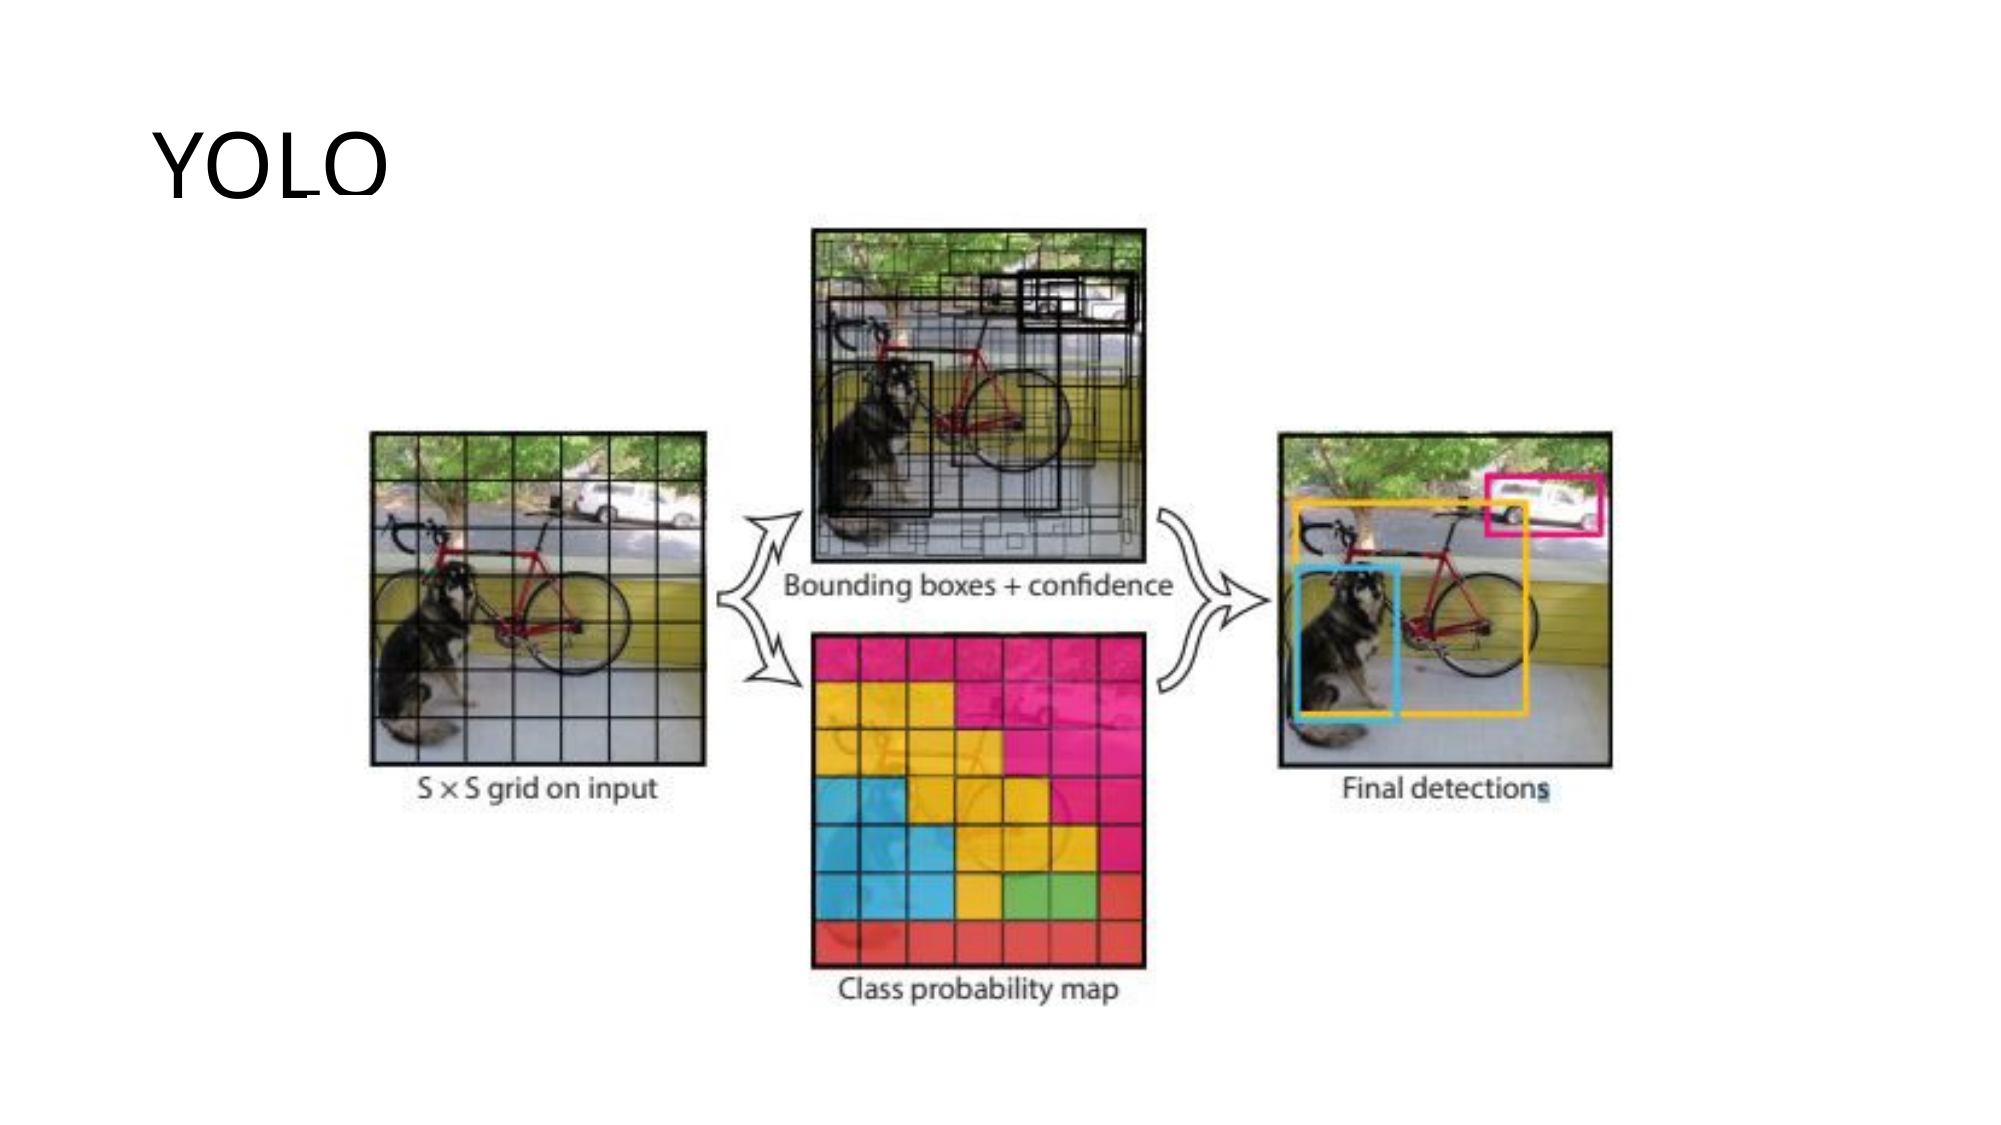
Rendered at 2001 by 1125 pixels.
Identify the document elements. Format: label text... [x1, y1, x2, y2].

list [307, 195, 1693, 1043]
title YOLO [137, 59, 1863, 278]
